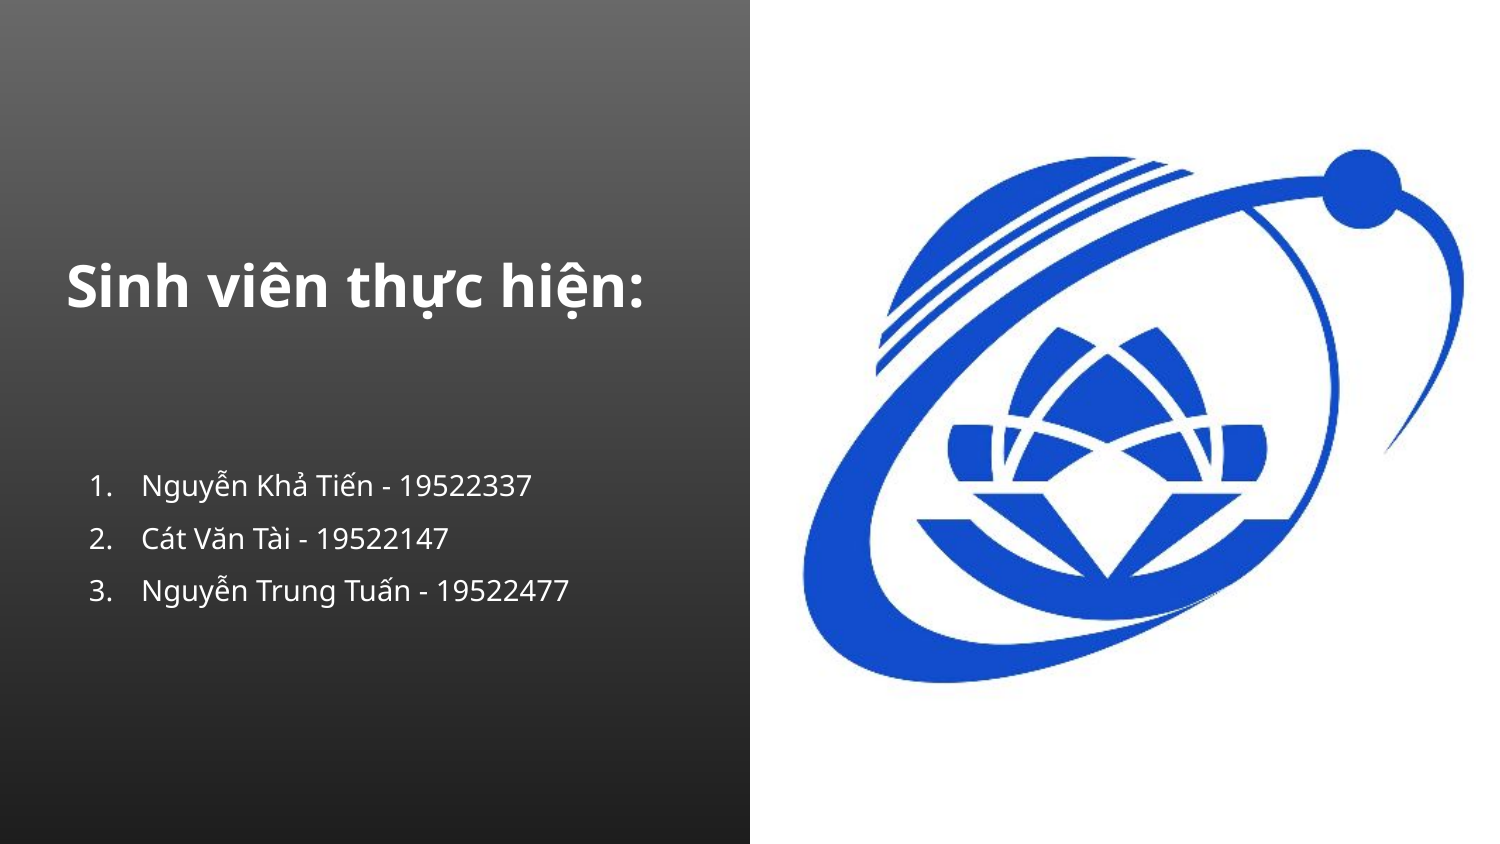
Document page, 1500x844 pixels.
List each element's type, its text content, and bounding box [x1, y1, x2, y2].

picture [749, 0, 1500, 844]
list Nguyễn Khả Tiến - 19522337 Cát Văn Tài - 19522147 Nguyễn Trung Tuấn - 19522477 [51, 366, 690, 750]
title Sinh viên thực hiện: [51, 33, 690, 335]
